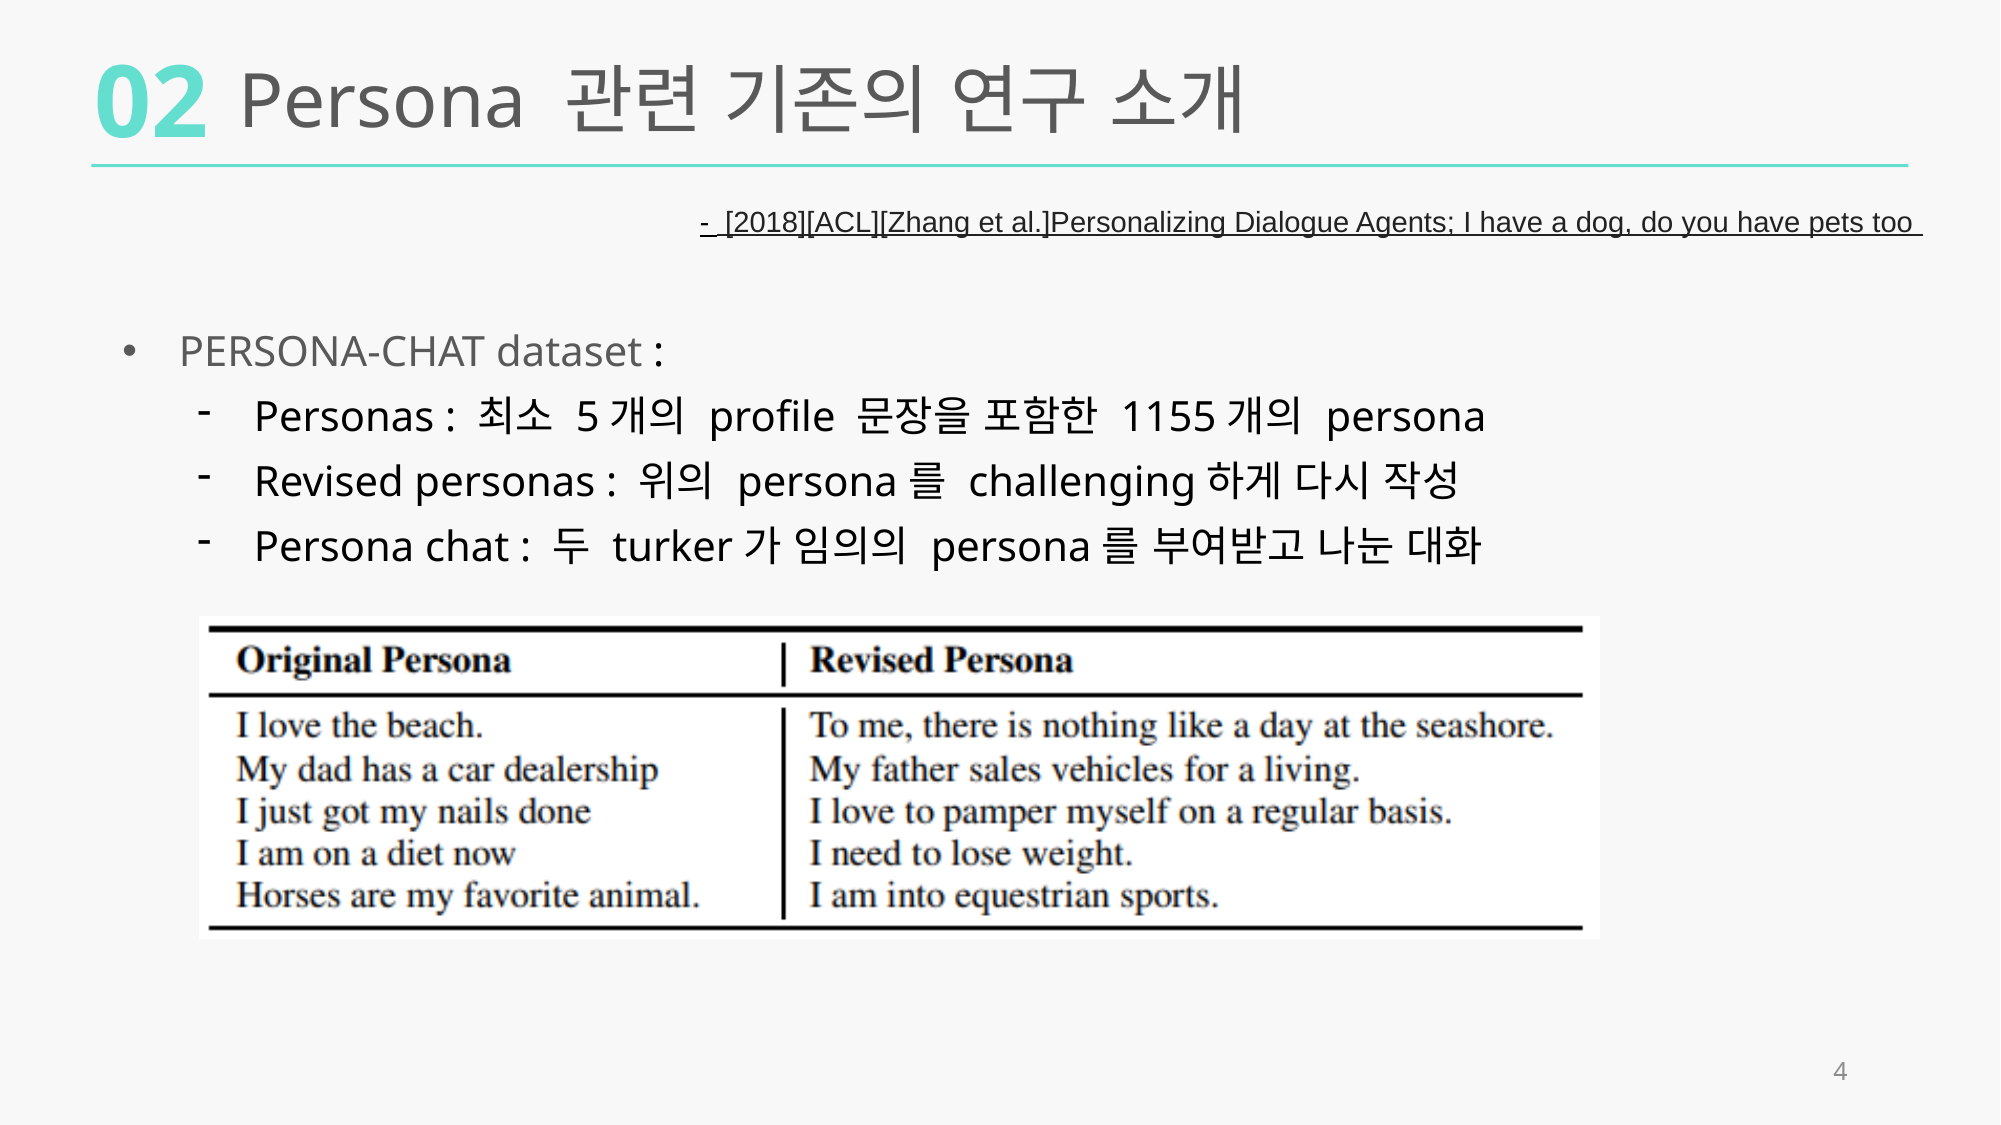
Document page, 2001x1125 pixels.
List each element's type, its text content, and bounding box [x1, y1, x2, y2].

text_box - [2018][ACL][Zhang et al.]Personalizing Dialogue Agents; I have a dog, do you have pets too [685, 195, 2000, 246]
slide_number 4 [1412, 1042, 1863, 1103]
text_box PERSONA-CHAT dataset : Personas : 최소 5개의 profile 문장을 포함한 1155개의 persona Revised personas : 위의 persona를 challenging하게 다시 작성 Persona chat : 두 turker가 임의의 persona를 부여받고 나눈 대화 [107, 302, 1925, 578]
text_box 02 [79, 30, 224, 166]
text_box Persona 관련 기존의 연구 소개 [224, 45, 1873, 151]
text_box [90, 163, 1909, 168]
picture [199, 616, 1600, 940]
